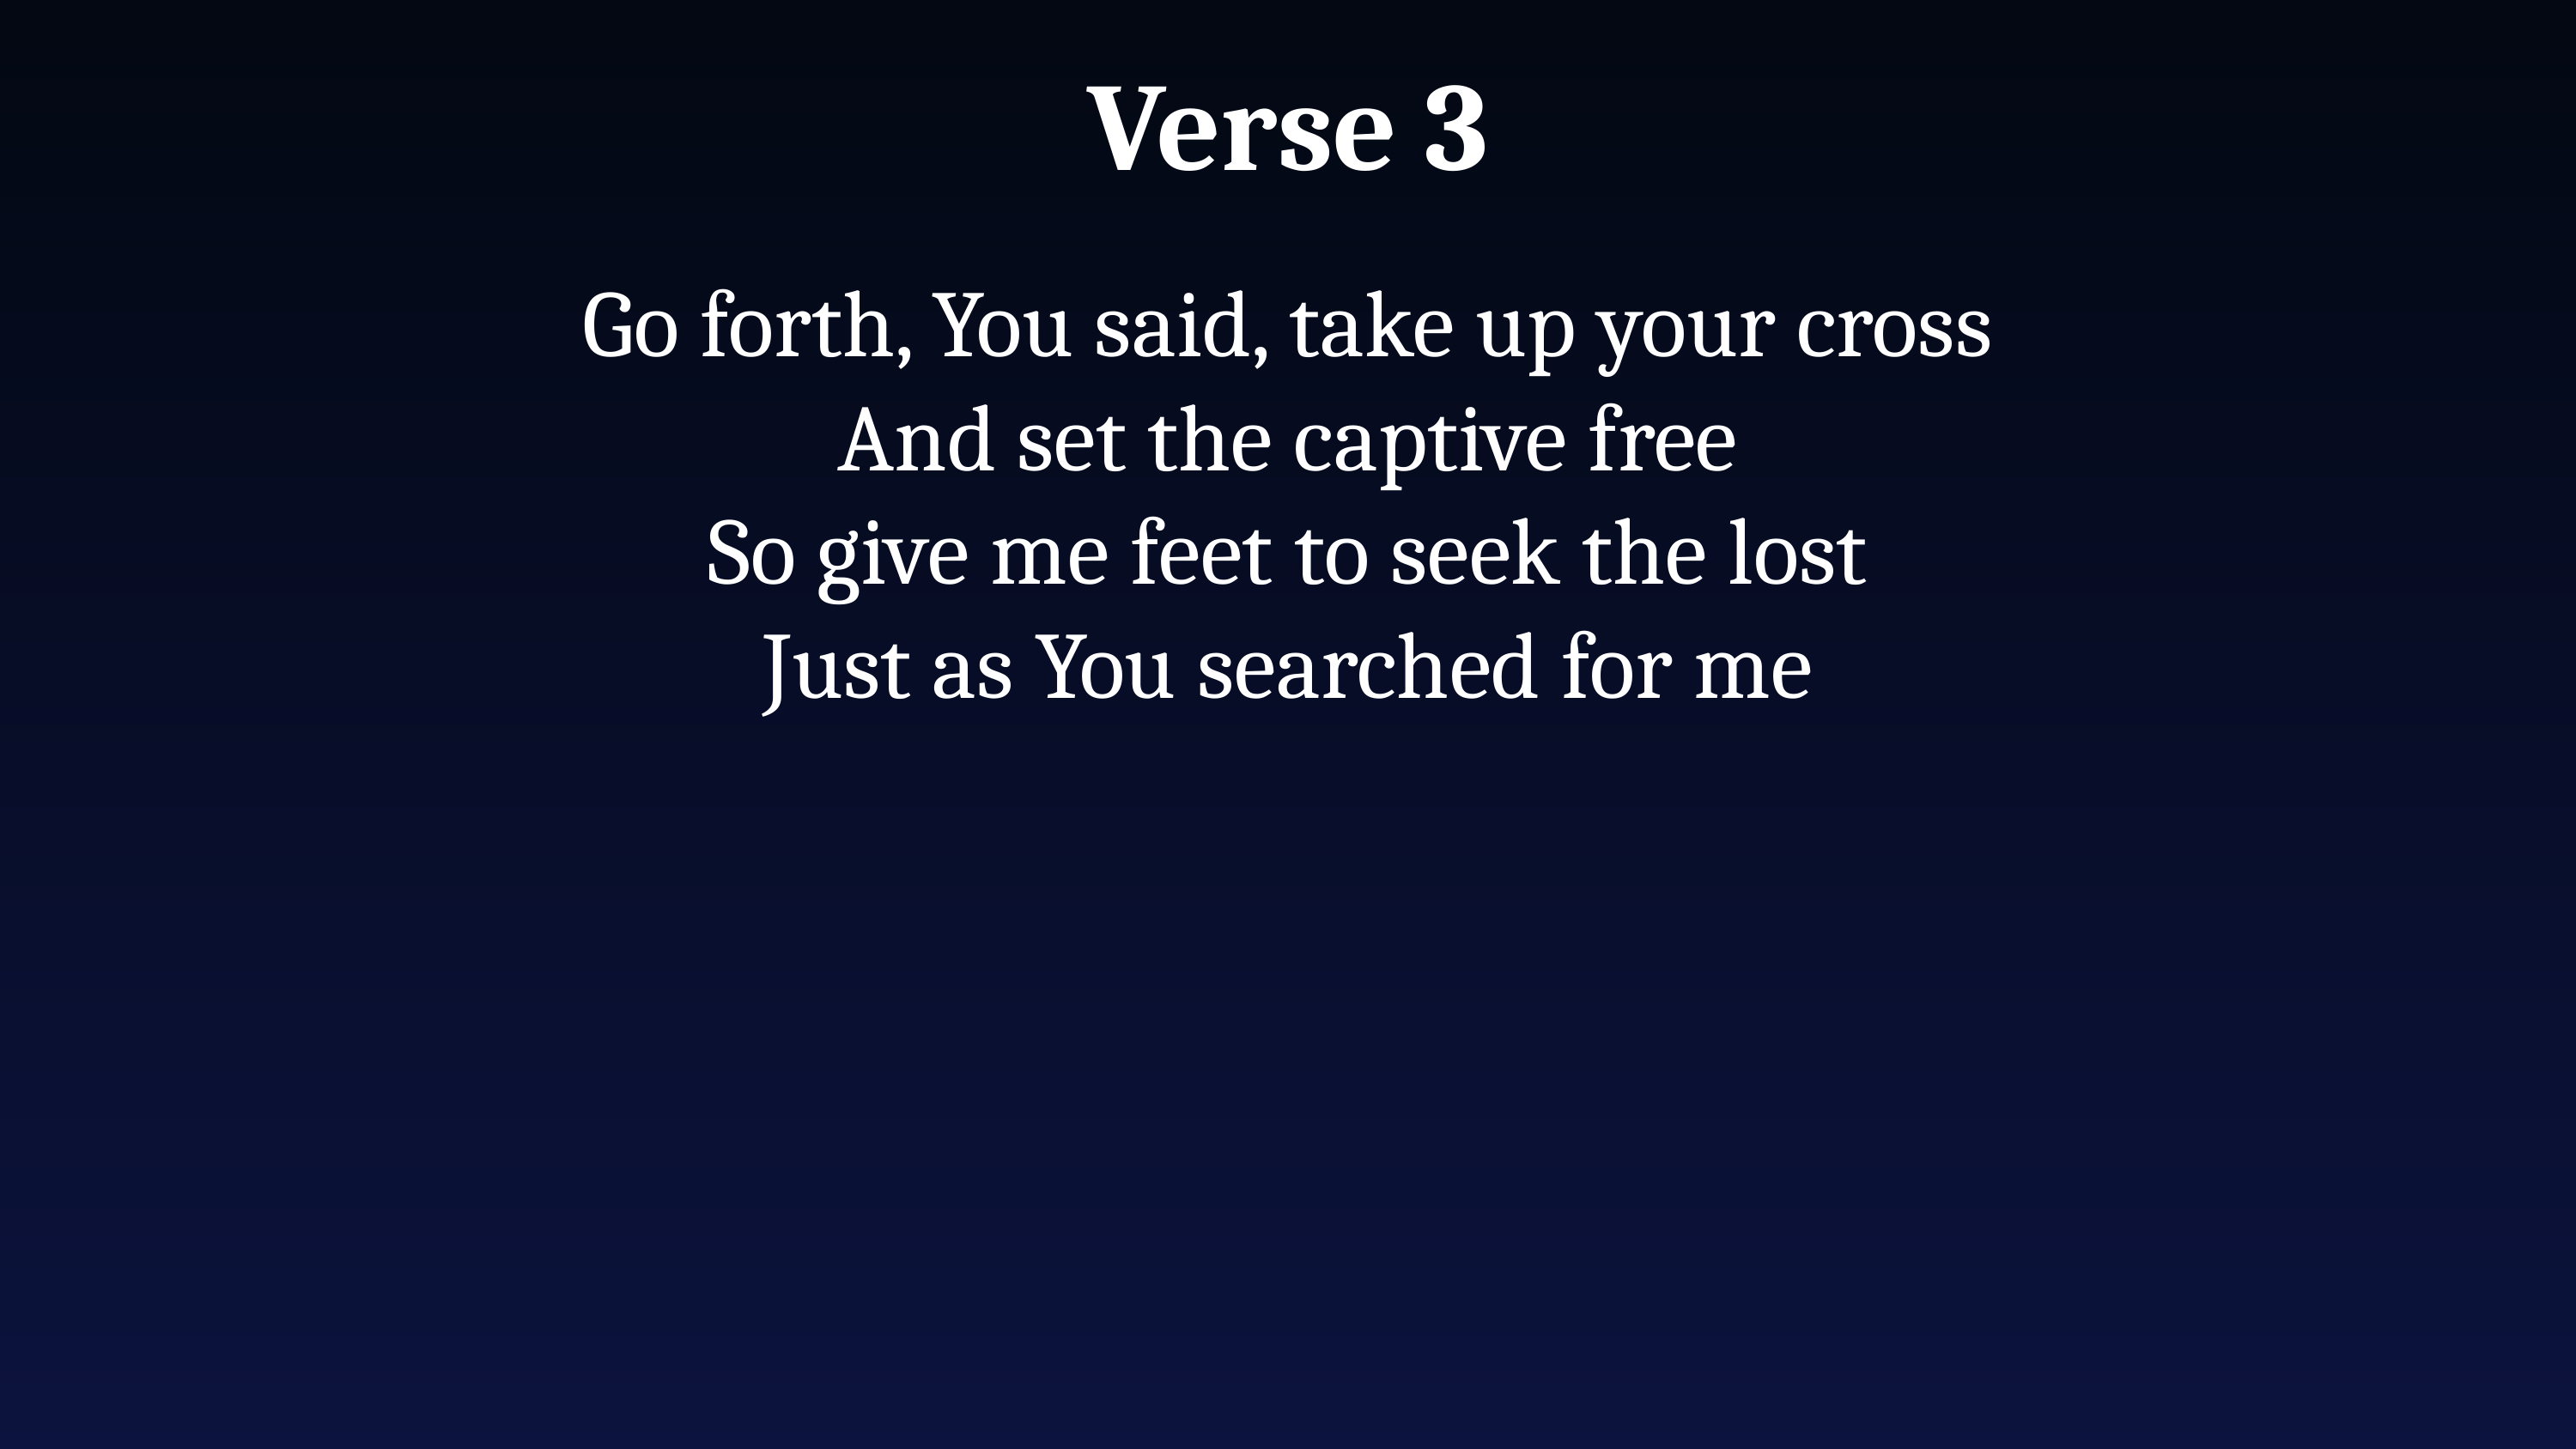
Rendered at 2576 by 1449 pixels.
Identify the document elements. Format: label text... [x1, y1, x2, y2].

text_box Go forth, You said, take up your cross And set the captive free So give me feet to seek the lost Just as You searched for me [128, 256, 2447, 838]
text_box Verse 3 [128, 38, 2447, 202]
